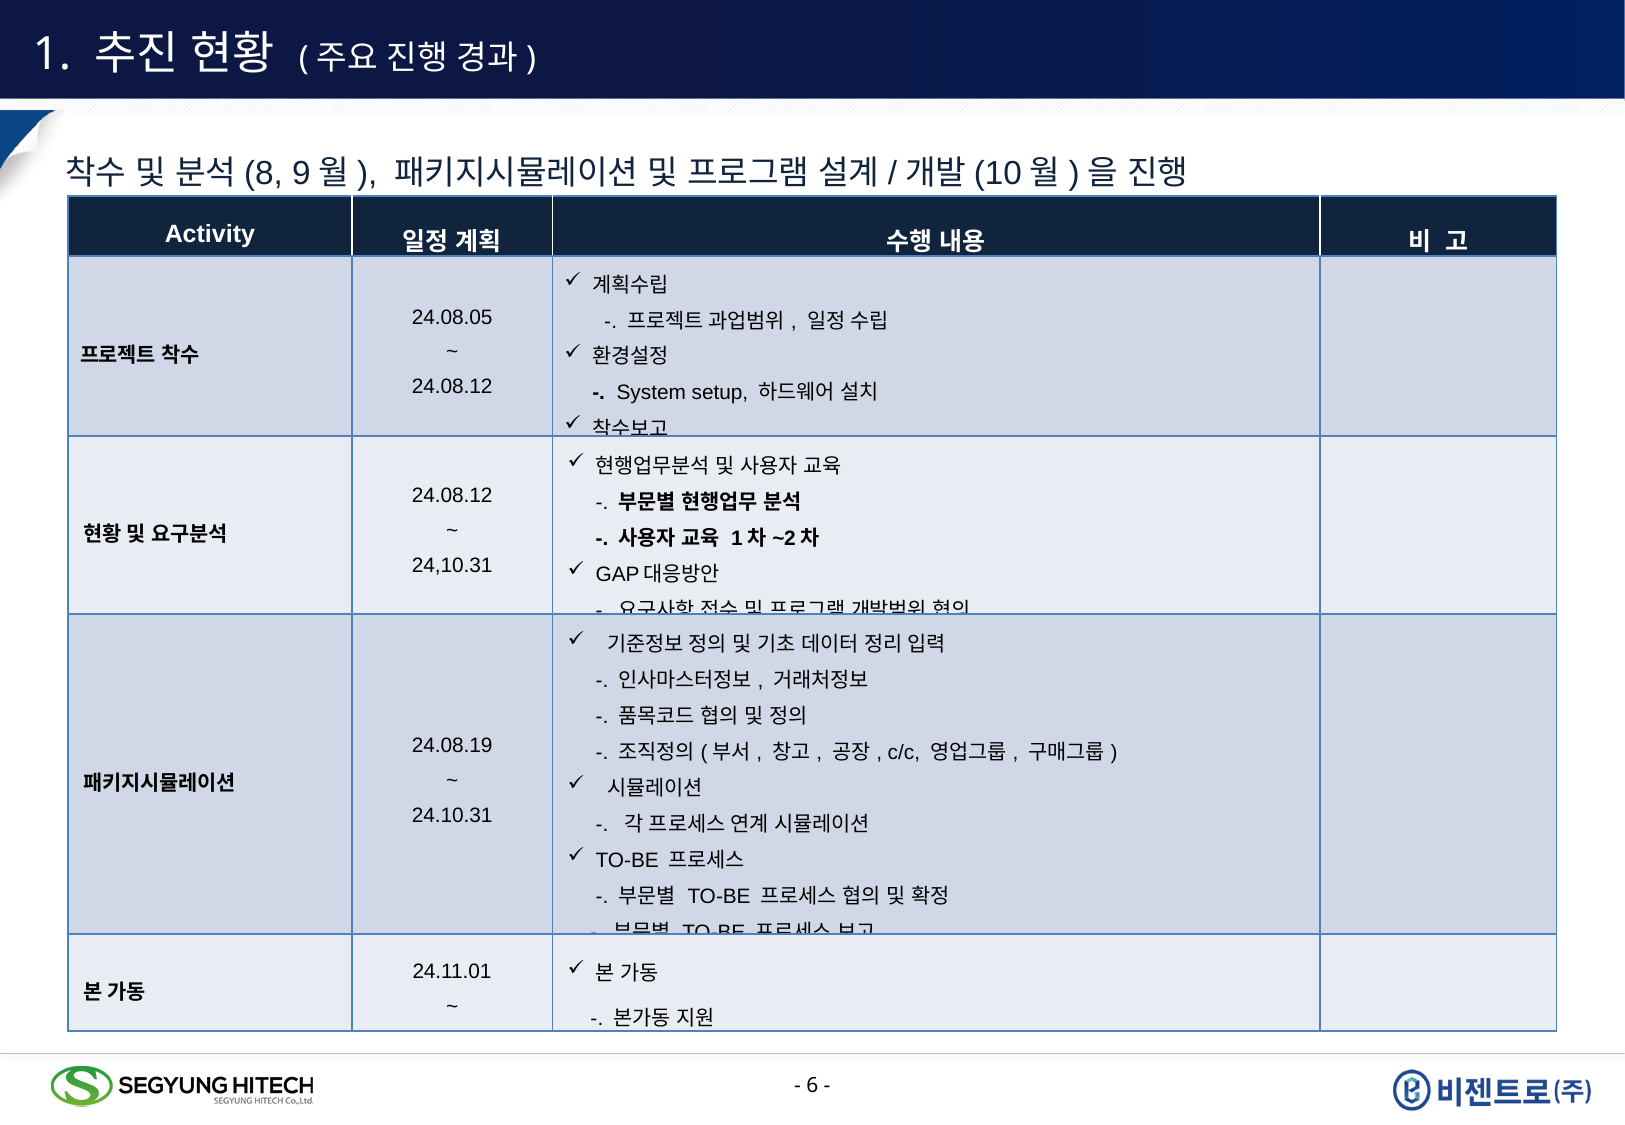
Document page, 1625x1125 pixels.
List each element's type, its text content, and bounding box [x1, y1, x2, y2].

table_cell 계획수립 -. 프로젝트 과업범위, 일정 수립 환경설정 -. System setup, 하드웨어 설치 착수보고 [553, 257, 1319, 435]
table_cell 24.08.12 ~ 24,10.31 [353, 437, 552, 613]
table_cell [1321, 257, 1556, 435]
table_header 수행 내용 [553, 197, 1319, 255]
table_header 일정 계획 [353, 197, 552, 255]
table_cell [1321, 437, 1556, 613]
table_cell 본 가동 -. 본가동 지원 [553, 935, 1319, 1030]
table_cell 현행업무분석 및 사용자 교육 -. 부문별 현행업무 분석 -. 사용자 교육 1차~2차 GAP대응방안 -. 요구사항 접수 및 프로그램 개발범위 협의 [553, 437, 1319, 613]
picture [1391, 1069, 1592, 1111]
table_cell 현황 및 요구분석 [69, 437, 351, 613]
text_box 착수 및 분석(8, 9월), 패키지시뮬레이션 및 프로그램 설계/개발(10월)을 진행 [50, 143, 1533, 199]
table_cell [1321, 615, 1556, 933]
table_cell [1321, 935, 1556, 1030]
picture [51, 1066, 313, 1107]
picture [0, 110, 107, 208]
table_cell 패키지시뮬레이션 [69, 615, 351, 933]
table_header 비 고 [1321, 197, 1556, 255]
table_cell 본 가동 [69, 935, 351, 1030]
table_cell 24.08.19 ~ 24.10.31 [353, 615, 552, 933]
text_box 1. 추진 현황 (주요 진행 경과) [32, 21, 1037, 82]
table_header Activity [69, 197, 351, 255]
table_cell 기준정보 정의 및 기초 데이터 정리 입력 -. 인사마스터정보, 거래처정보 -. 품목코드 협의 및 정의 -. 조직정의(부서, 창고, 공장, c/c, 영업그룹, 구매그룹) 시뮬레이션 -. 각 프로세스 연계 시뮬레이션 TO-BE 프로세스 -. 부문별 TO-BE 프로세스 협의 및 확정 -. 부문별 TO-BE 프로세스 보고 중간보고(10월] [553, 615, 1319, 933]
table_cell 프로젝트 착수 [69, 257, 351, 435]
table_cell 24.11.01 ~ [353, 935, 552, 1030]
table_cell 24.08.05 ~ 24.08.12 [353, 257, 552, 435]
